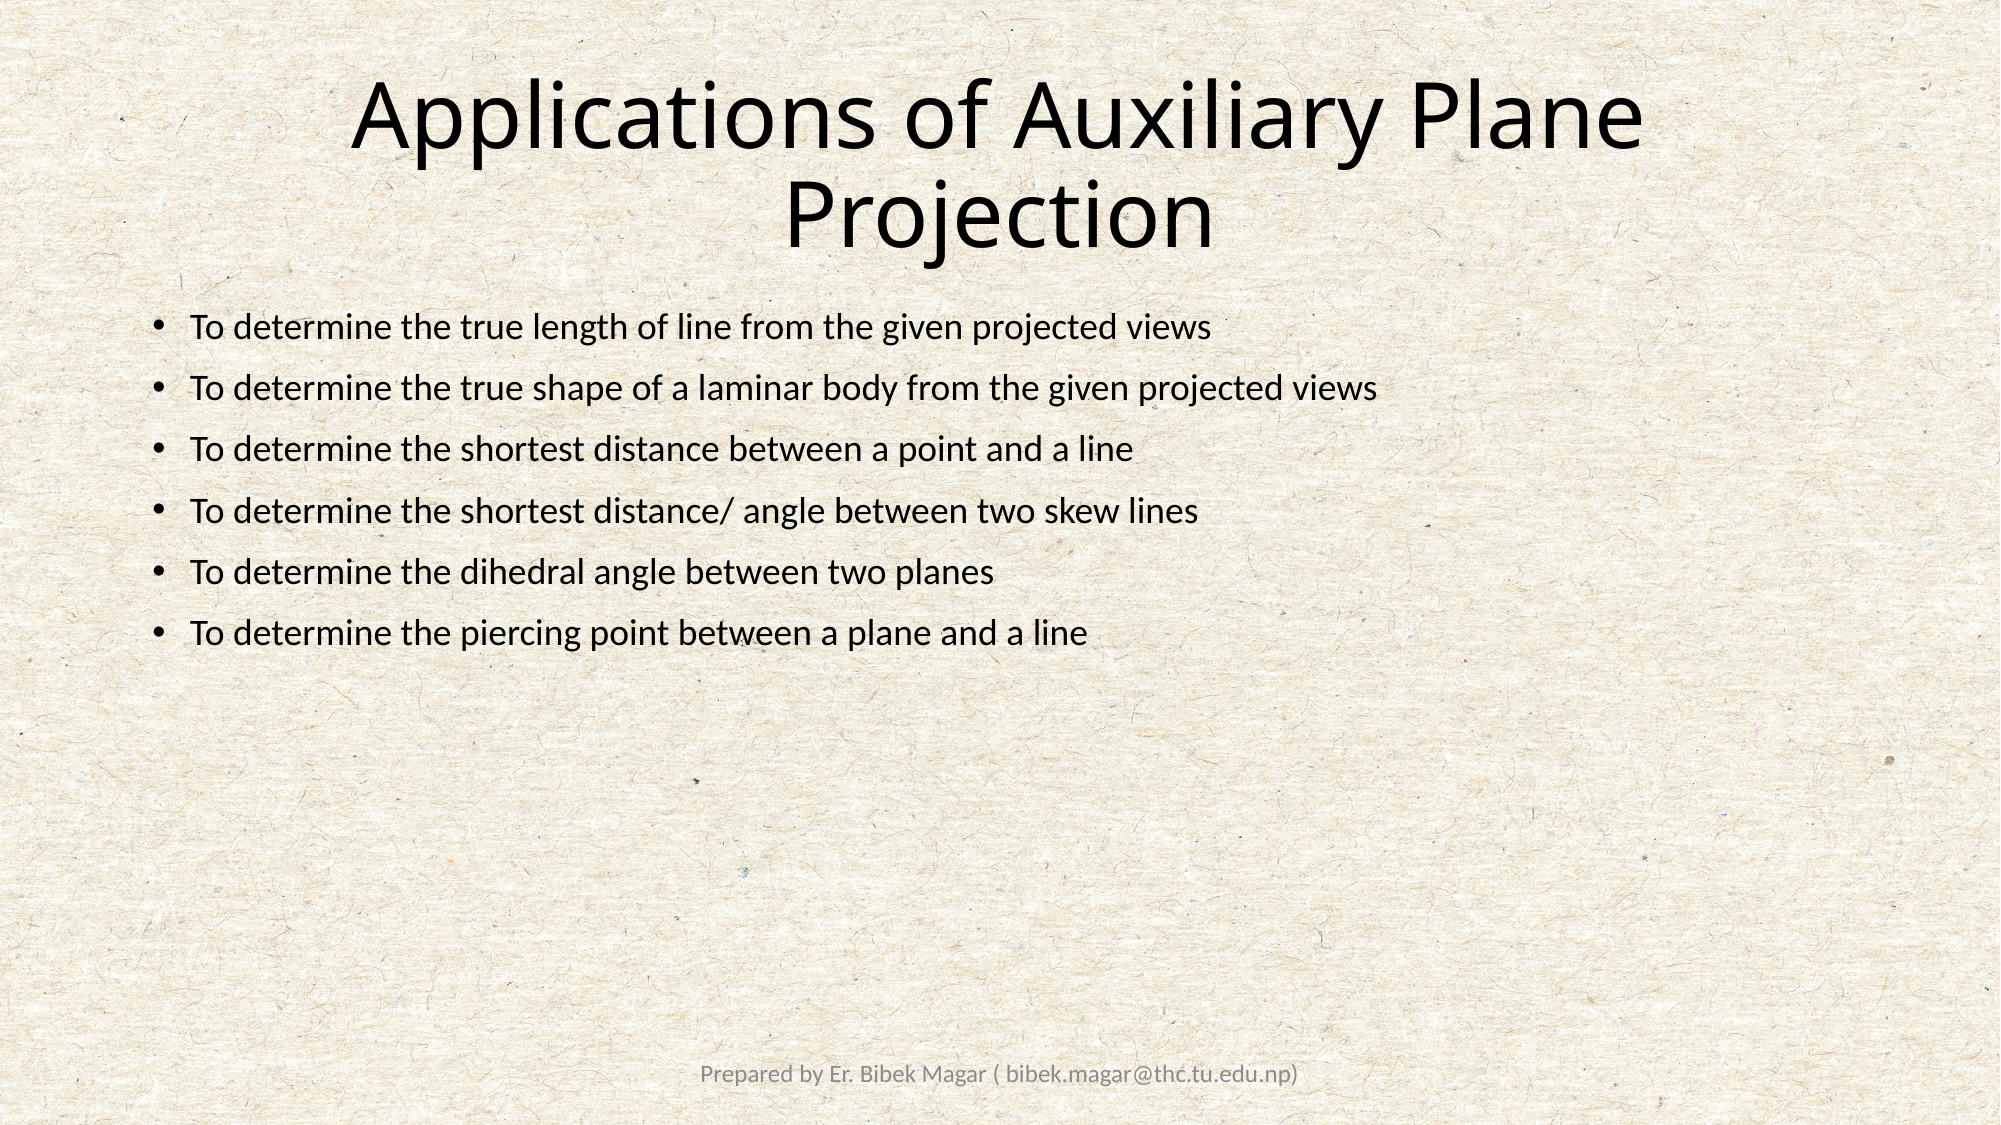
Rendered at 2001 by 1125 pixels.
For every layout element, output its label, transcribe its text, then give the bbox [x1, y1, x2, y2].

title Applications of Auxiliary Plane Projection [137, 59, 1863, 278]
picture [0, 0, 2001, 1125]
list To determine the true length of line from the given projected views To determine the true shape of a laminar body from the given projected views To determine the shortest distance between a point and a line To determine the shortest distance/ angle between two skew lines To determine the dihedral angle between two planes To determine the piercing point between a plane and a line [137, 299, 1863, 1014]
footer Prepared by Er. Bibek Magar ( bibek.magar@thc.tu.edu.np) [662, 1042, 1338, 1103]
